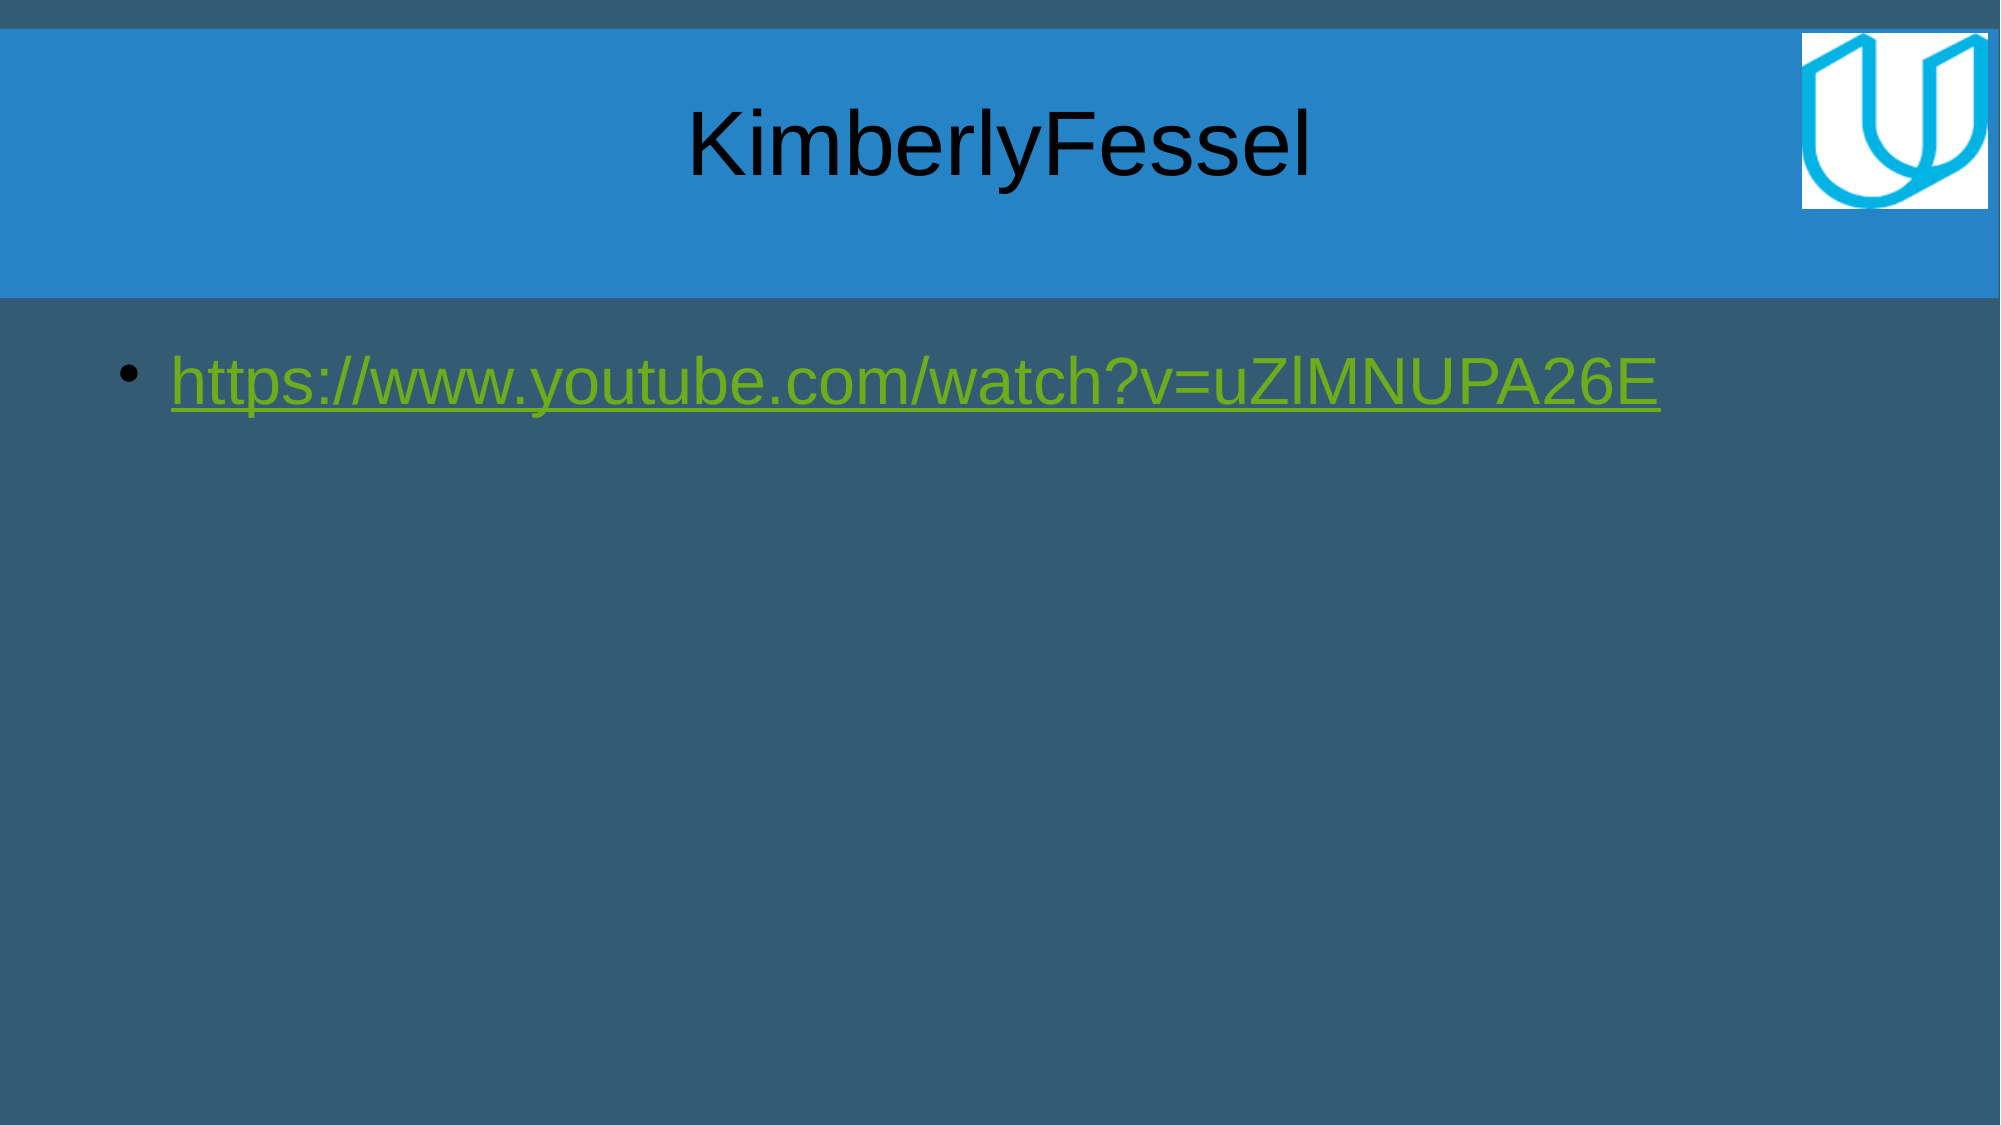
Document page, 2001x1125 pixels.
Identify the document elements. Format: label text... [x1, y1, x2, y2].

text_box KimberlyFessel [99, 44, 1900, 233]
picture [1900, 175, 1911, 189]
text_box https://www.youtube.com/watch?v=uZlMNUPA26E [99, 263, 1900, 916]
picture [1900, 124, 1988, 209]
picture [1932, 48, 1973, 166]
picture [1802, 33, 1988, 167]
